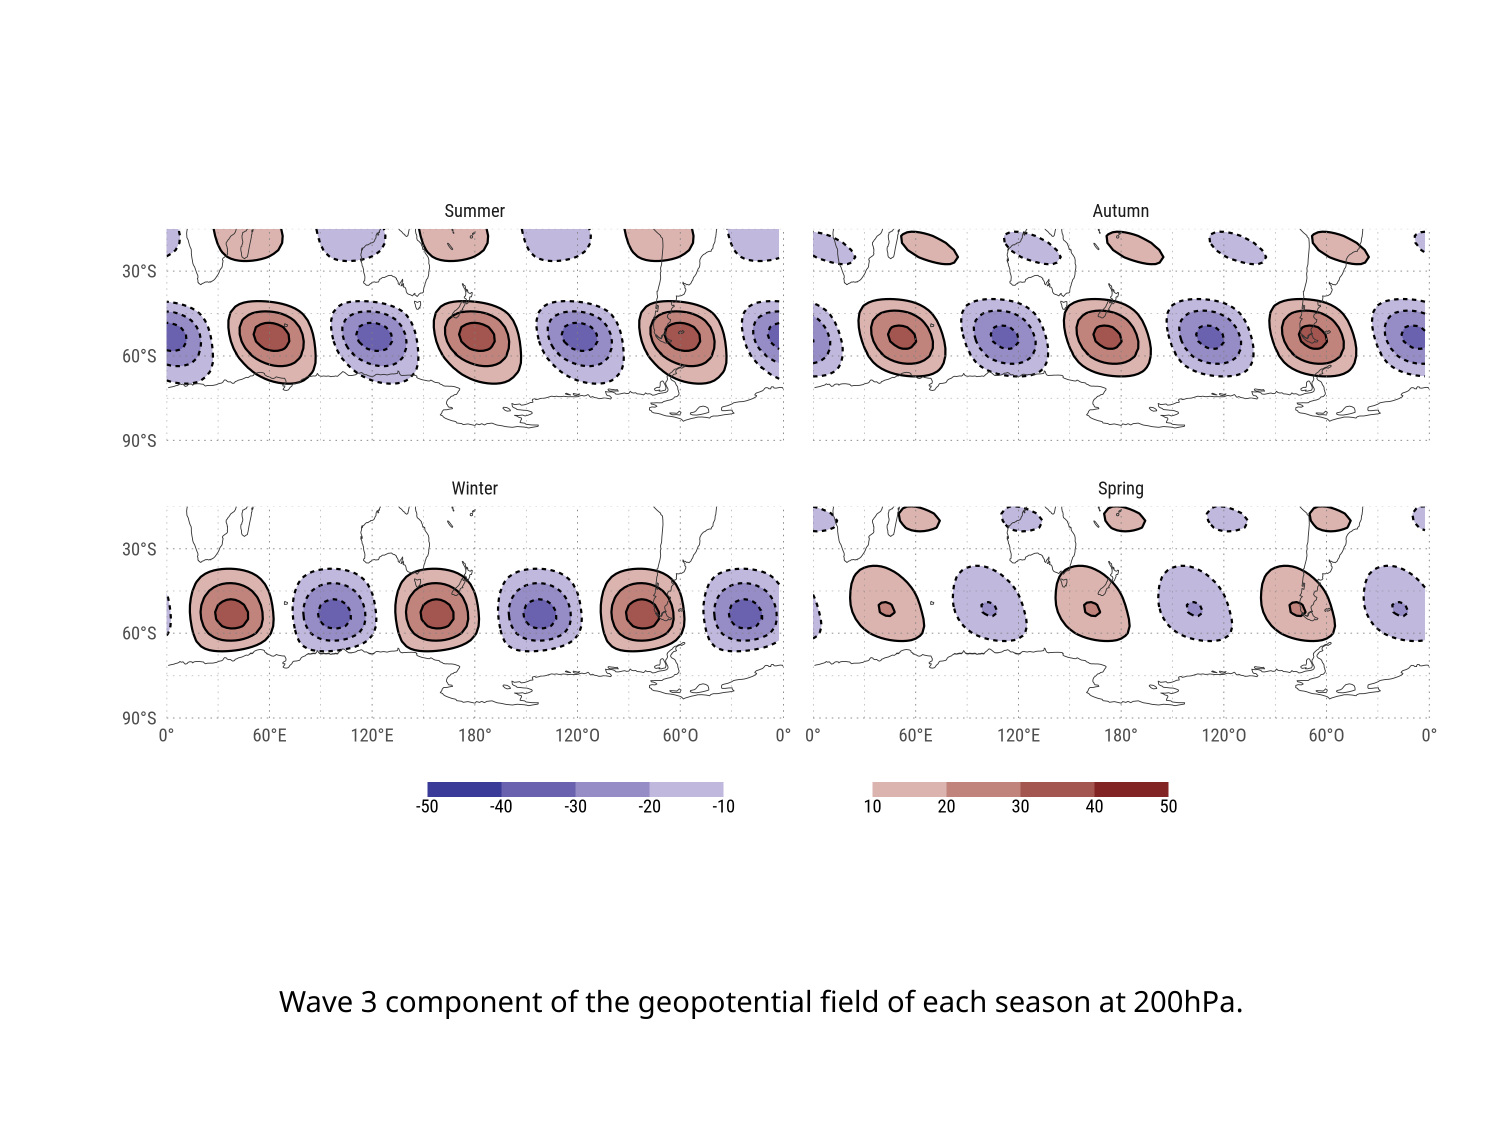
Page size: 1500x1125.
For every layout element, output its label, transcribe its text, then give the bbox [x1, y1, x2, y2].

list Wave 3 component of the geopotential field of each season at 200hPa. [76, 976, 1447, 1094]
picture [76, 54, 1448, 953]
